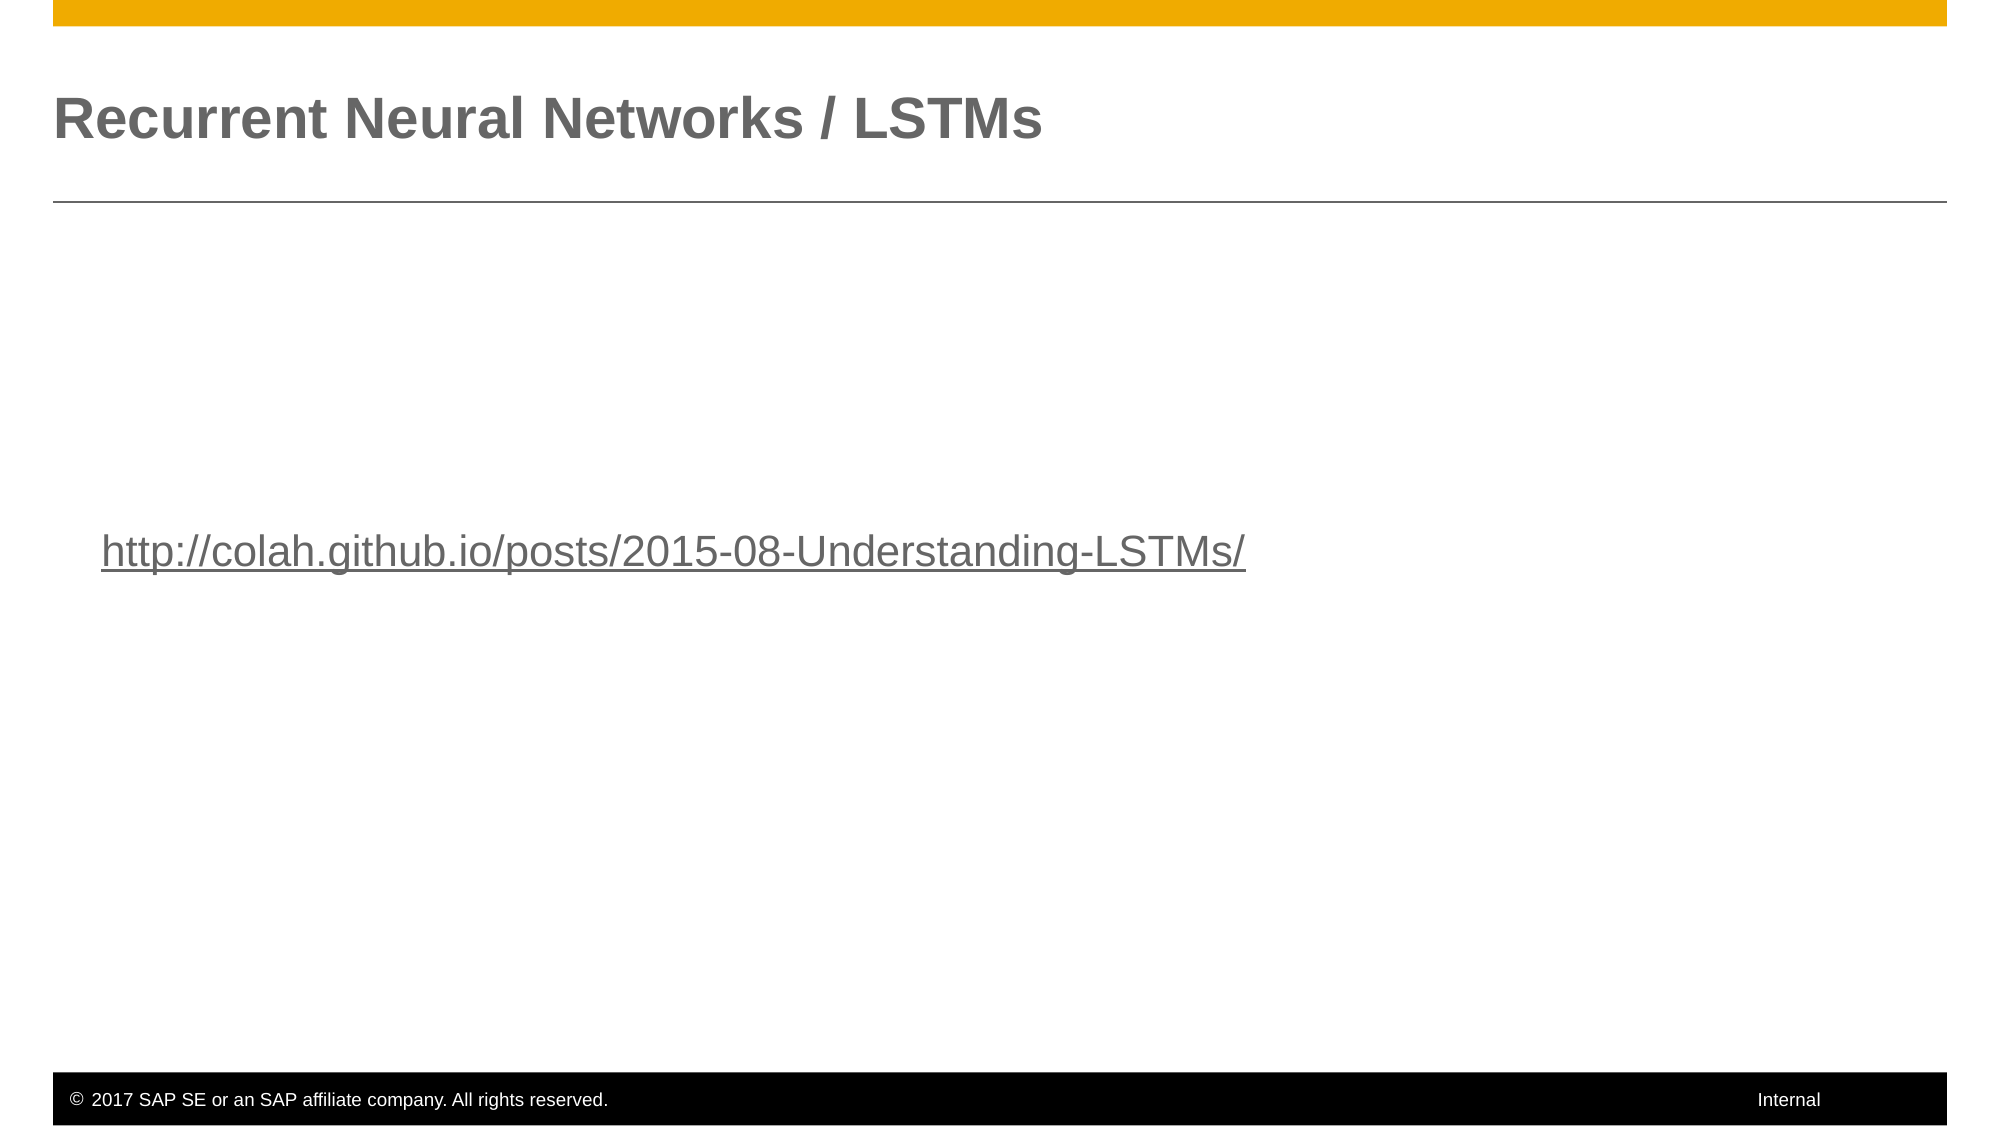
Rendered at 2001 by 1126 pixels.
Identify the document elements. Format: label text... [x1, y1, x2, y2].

title Recurrent Neural Networks / LSTMs [53, 53, 1947, 178]
text_box http://colah.github.io/posts/2015-08-Understanding-LSTMs/ [86, 515, 1480, 636]
